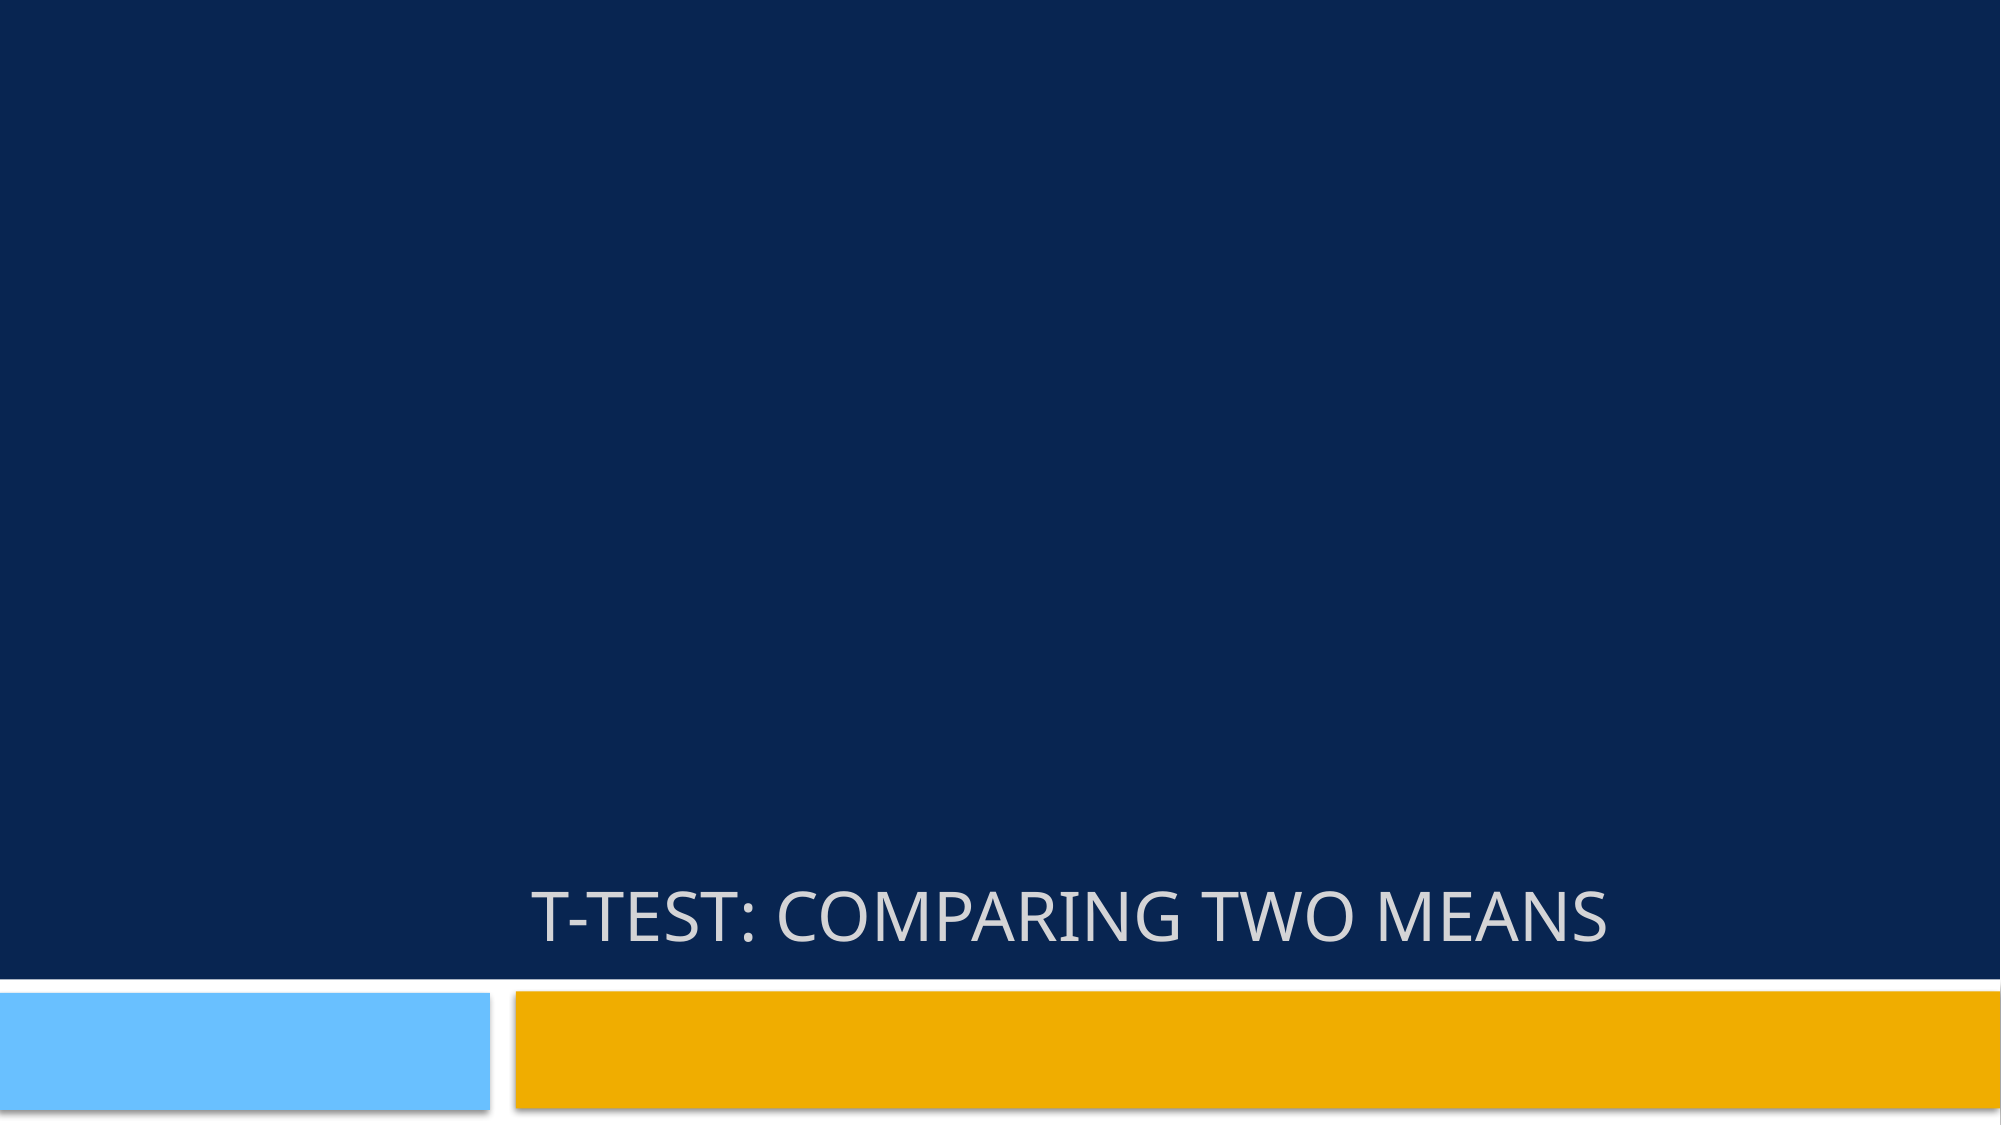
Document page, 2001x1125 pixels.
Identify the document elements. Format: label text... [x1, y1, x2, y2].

title T-Test: Comparing Two Means [516, 662, 1934, 963]
